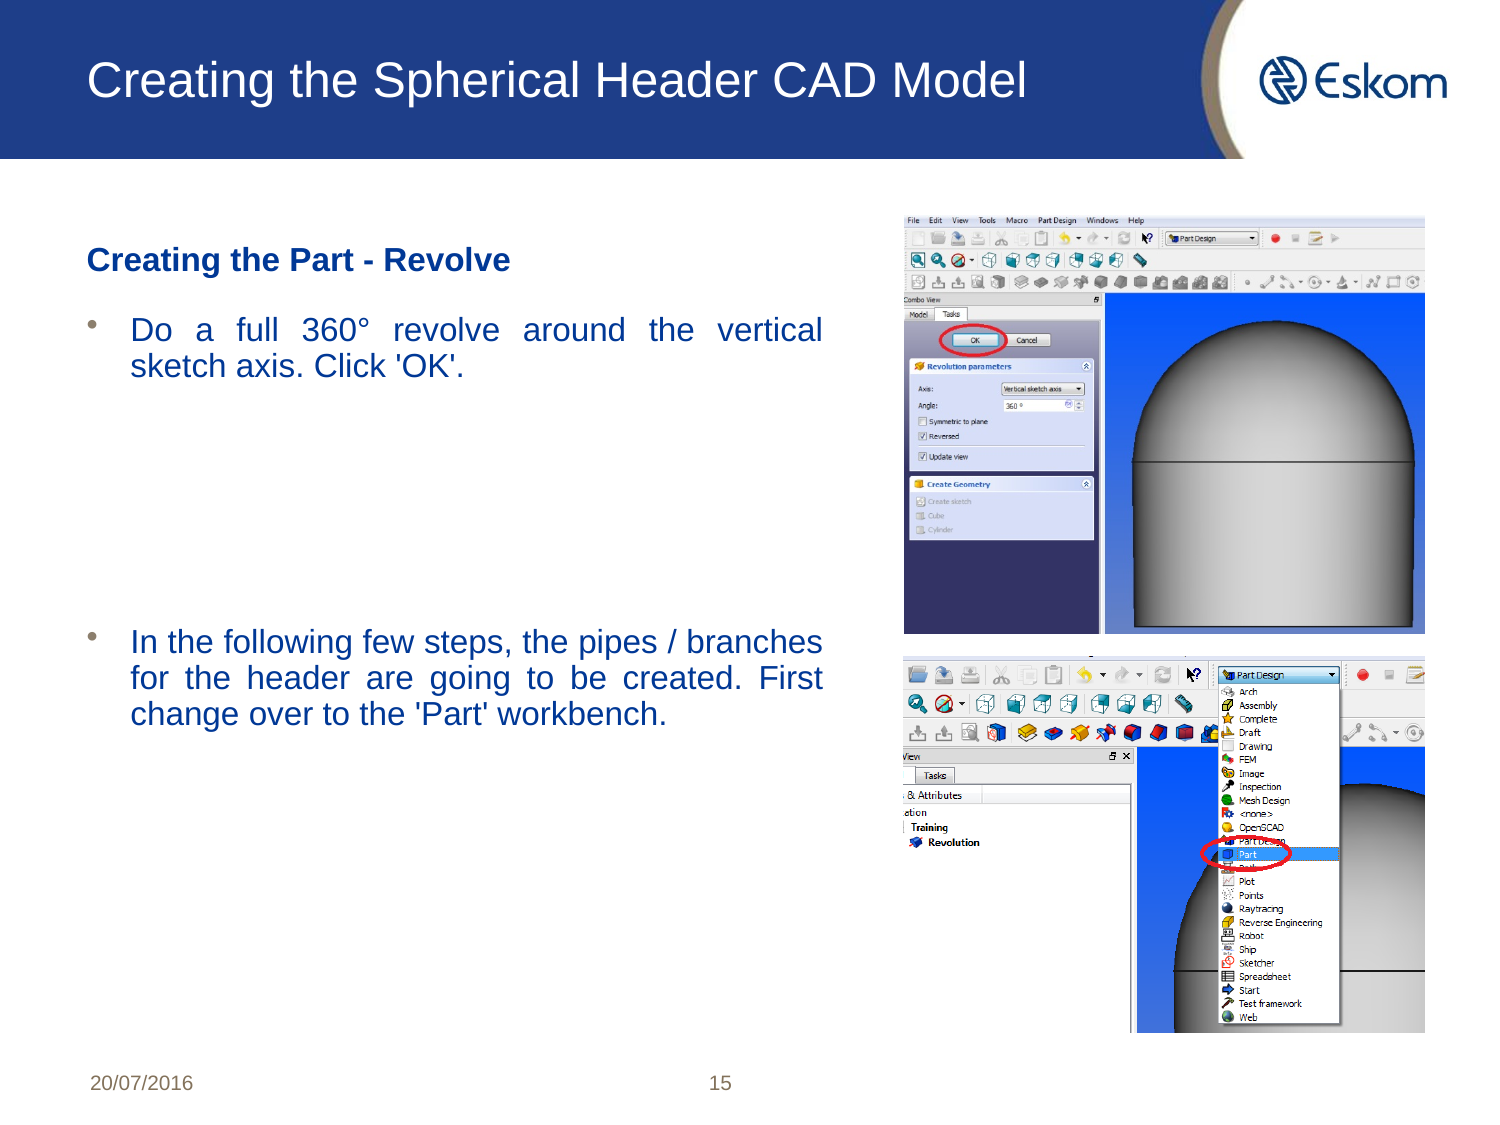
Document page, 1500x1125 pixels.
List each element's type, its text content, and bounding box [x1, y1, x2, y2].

picture [1257, 55, 1450, 105]
picture [902, 656, 1425, 1033]
picture [0, 0, 1246, 159]
picture [903, 215, 1425, 634]
slide_number 15 [643, 1064, 798, 1103]
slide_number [75, 1064, 361, 1103]
list Creating the Part - Revolve Do a full 360° revolve around the vertical sketch axis. Click 'OK'. In the following few steps, the pipes / branches for the header are going to be created. First change over to the 'Part' workbench. [71, 235, 840, 1064]
title Creating the Spherical Header CAD Model [71, 27, 1142, 137]
